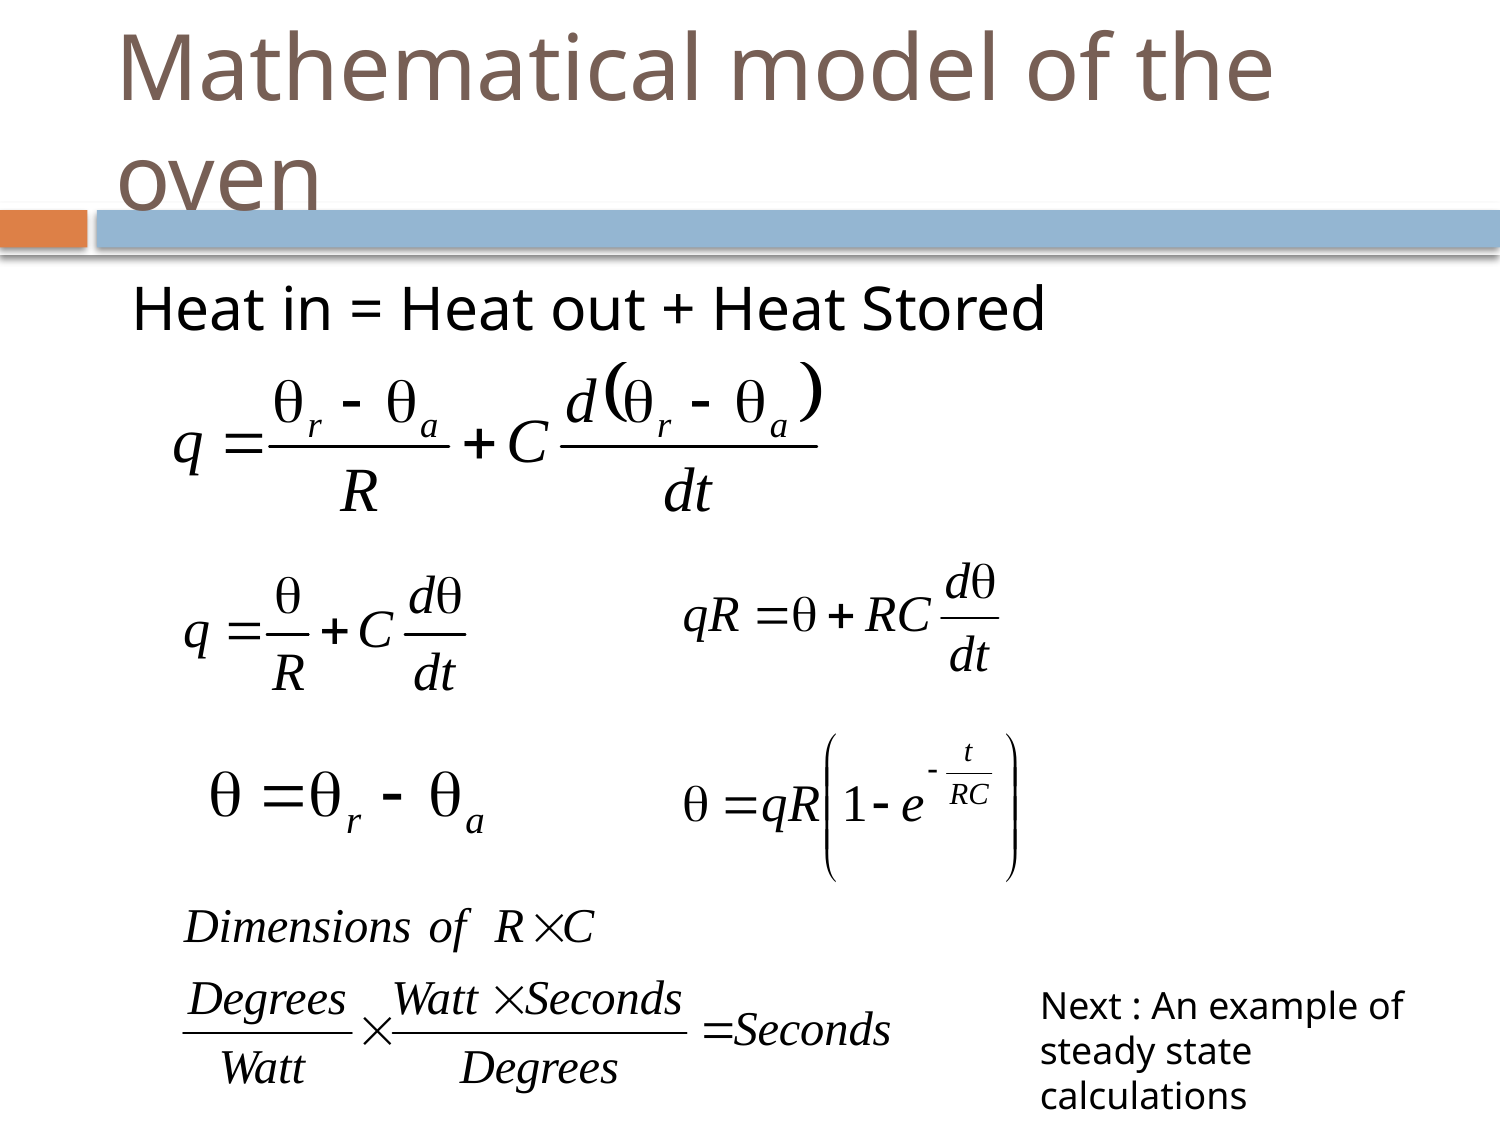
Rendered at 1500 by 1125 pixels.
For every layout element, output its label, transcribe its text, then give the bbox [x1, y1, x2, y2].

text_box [174, 562, 477, 703]
list Heat in = Heat out + Heat Stored [100, 262, 1438, 1000]
text_box Next : An example of steady state calculations [1025, 974, 1425, 1125]
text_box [674, 724, 1031, 892]
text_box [162, 362, 829, 526]
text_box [174, 899, 903, 1103]
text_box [674, 549, 1009, 683]
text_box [199, 749, 501, 851]
title Mathematical model of the oven [100, 37, 1438, 200]
